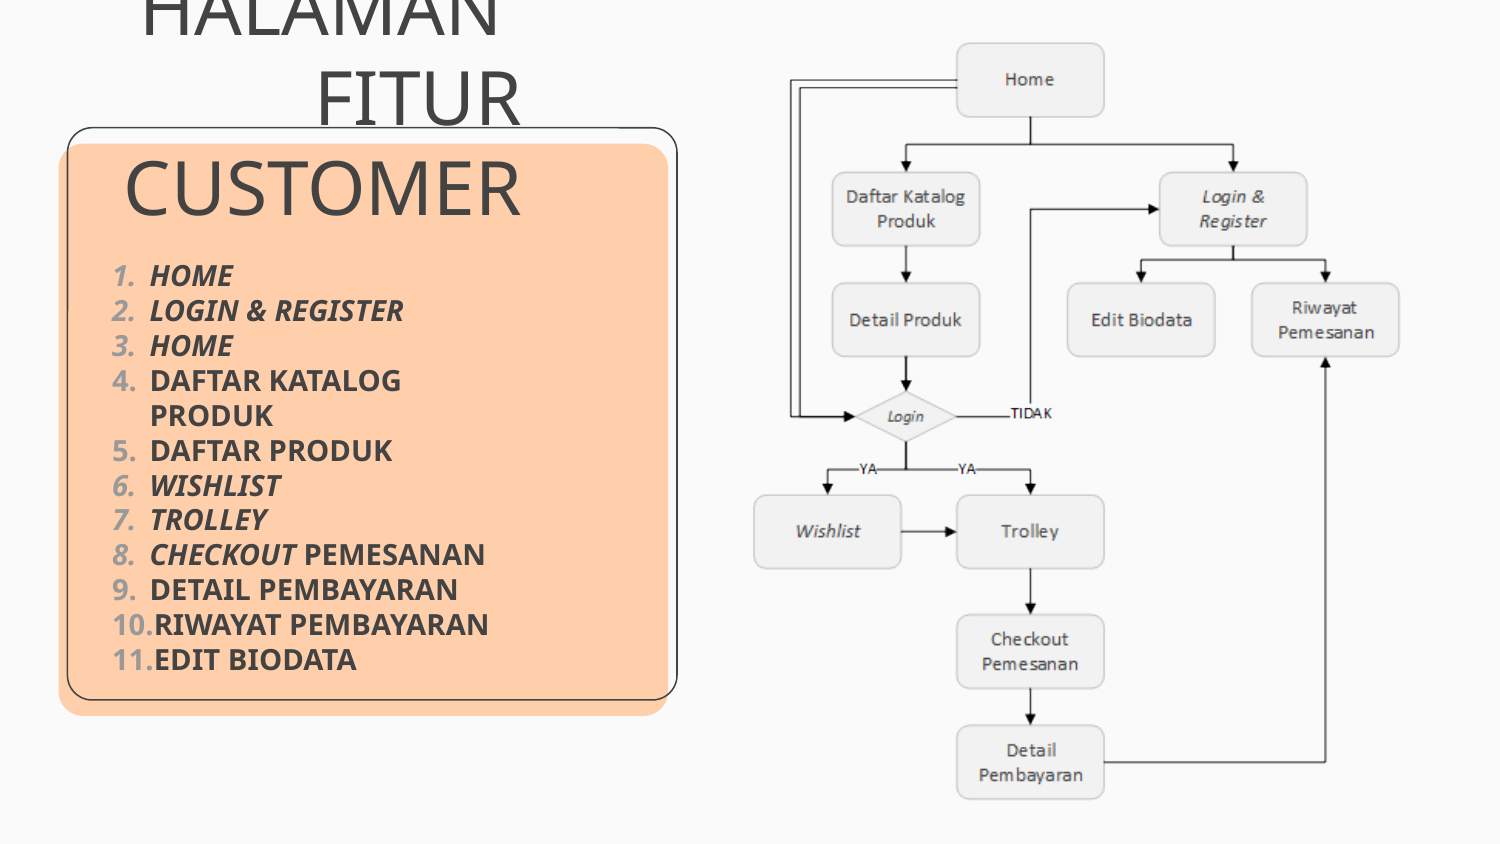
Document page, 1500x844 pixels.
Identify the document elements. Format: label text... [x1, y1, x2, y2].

picture [752, 41, 1404, 803]
subtitle HOME LOGIN & REGISTER HOME DAFTAR KATALOG PRODUK DAFTAR PRODUK WISHLIST TROLLEY CHECKOUT PEMESANAN DETAIL PEMBAYARAN RIWAYAT PEMBAYARAN EDIT BIODATA [97, 242, 538, 663]
title HALAMAN FITUR CUSTOMER [67, 64, 538, 246]
